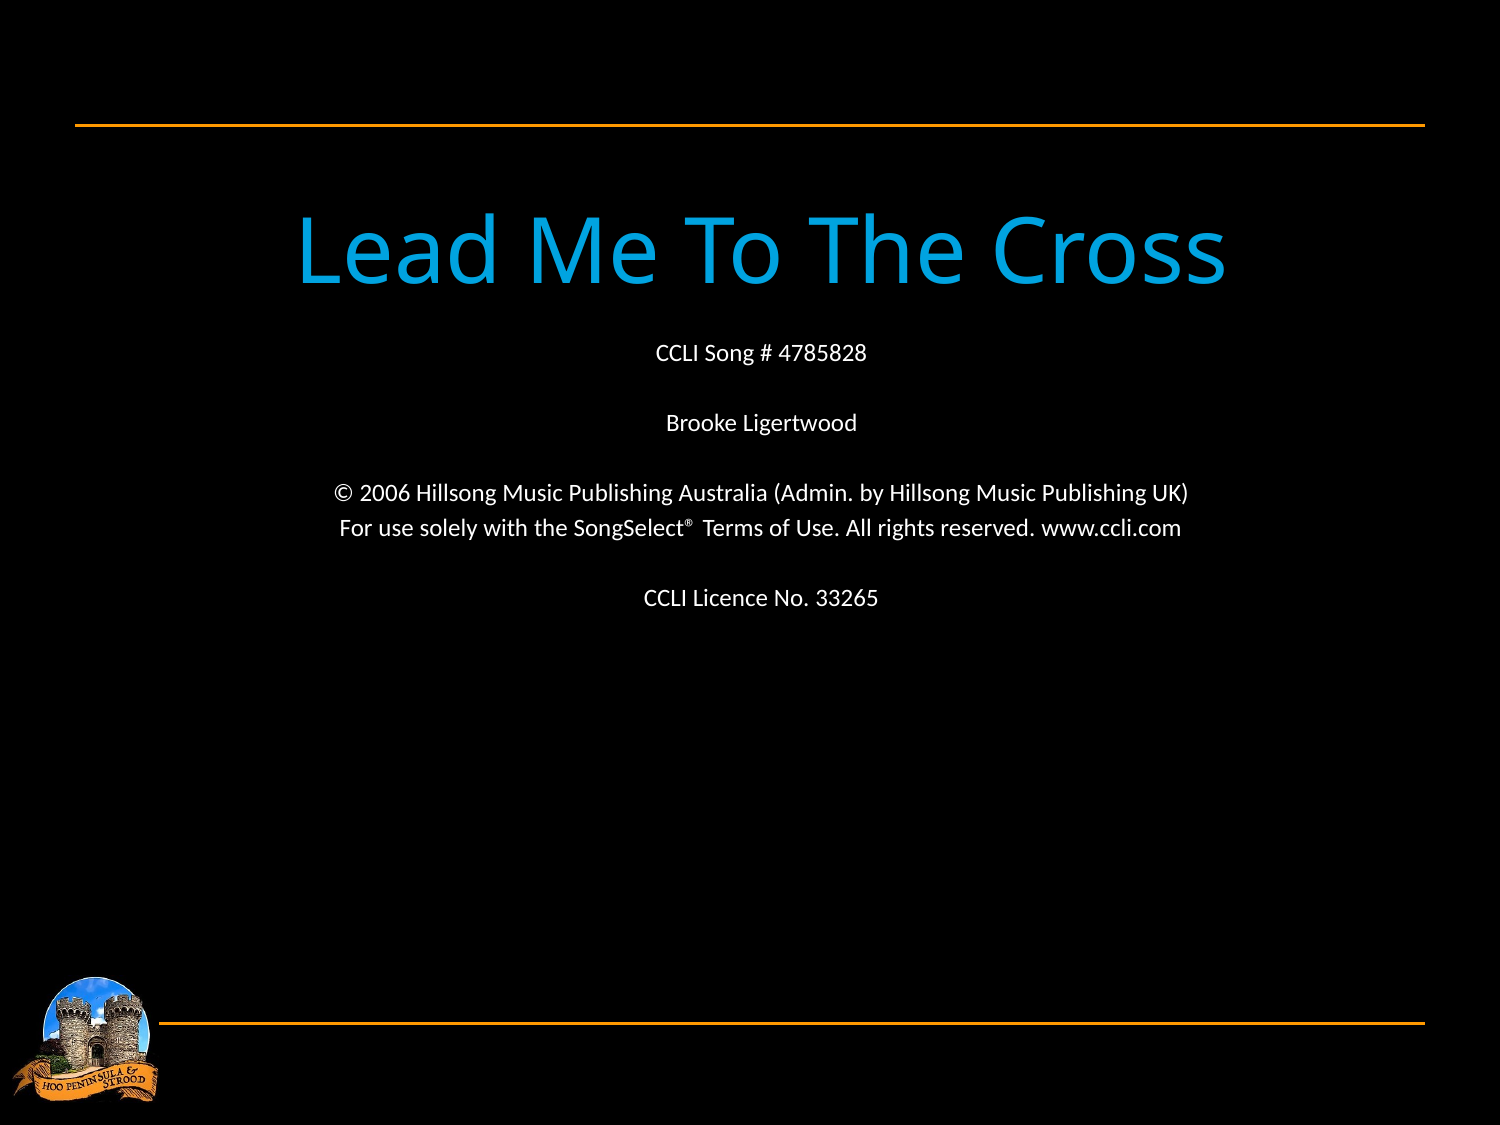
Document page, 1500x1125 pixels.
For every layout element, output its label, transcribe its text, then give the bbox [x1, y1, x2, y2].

subtitle Lead Me To The Cross CCLI Song # 4785828 Brooke Ligertwood © 2006 Hillsong Music Publishing Australia (Admin. by Hillsong Music Publishing UK) For use solely with the SongSelect® Terms of Use. All rights reserved. www.ccli.com CCLI Licence No. 33265 [53, 30, 1471, 1094]
picture [11, 975, 160, 1103]
